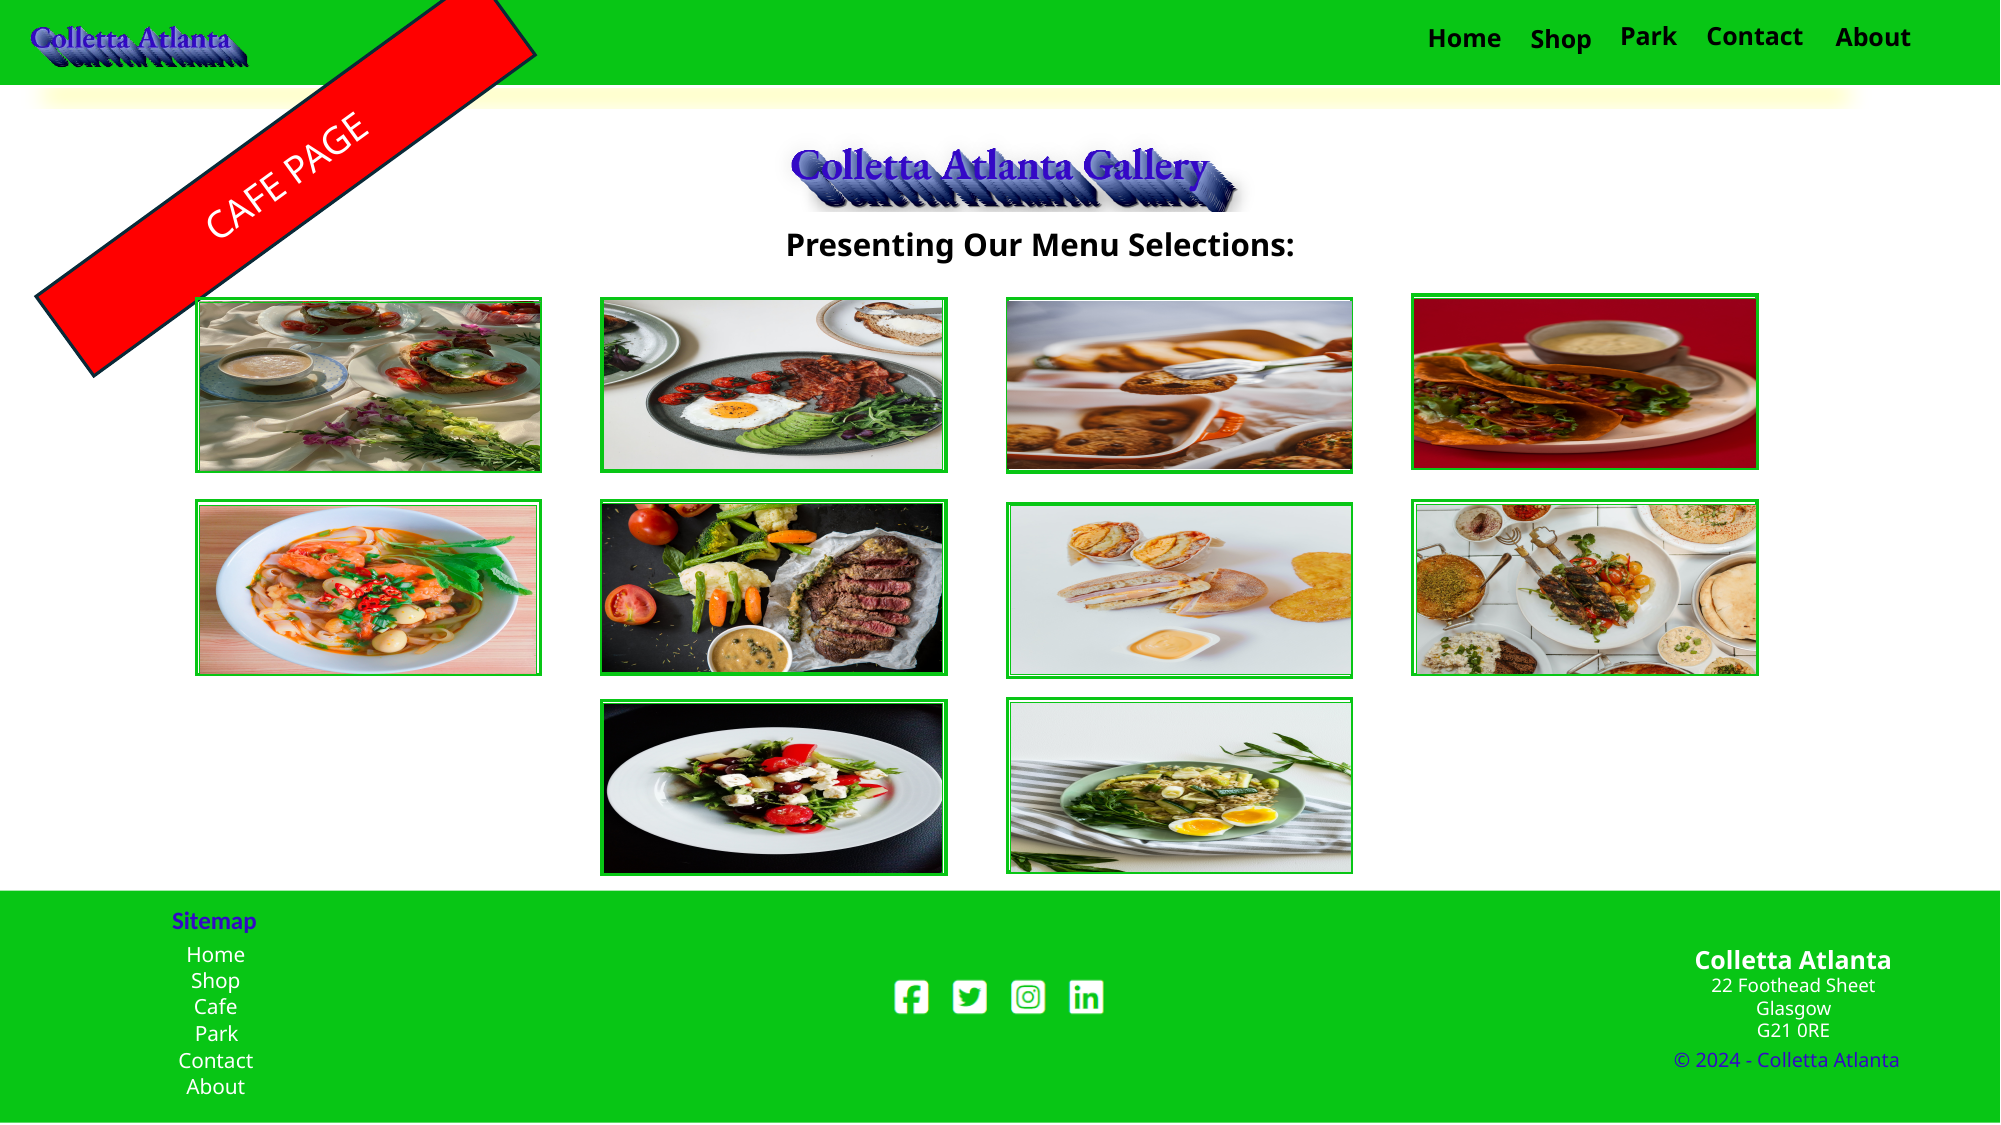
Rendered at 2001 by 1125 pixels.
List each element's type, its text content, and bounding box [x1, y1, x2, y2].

picture [0, 0, 260, 71]
text_box [1006, 502, 1353, 679]
text_box [1411, 293, 1759, 470]
text_box [0, 85, 2000, 889]
text_box [498, 0, 2000, 85]
text_box [600, 699, 948, 876]
text_box [1006, 697, 1353, 874]
picture [600, 502, 944, 674]
text_box [0, 0, 439, 85]
text_box Park [1518, 10, 1780, 61]
text_box [195, 297, 542, 473]
text_box Home [1333, 12, 1518, 63]
picture [199, 301, 541, 472]
picture [724, 111, 1276, 212]
picture [602, 703, 944, 874]
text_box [92, 908, 1925, 1071]
picture [1010, 701, 1352, 874]
text_box [600, 297, 948, 473]
text_box About [1742, 11, 2000, 62]
picture [1412, 298, 1758, 469]
text_box [1411, 499, 1759, 676]
picture [1007, 300, 1352, 469]
picture [1415, 504, 1758, 675]
picture [602, 299, 944, 470]
text_box [195, 499, 542, 676]
picture [1010, 504, 1352, 676]
picture [199, 504, 538, 676]
text_box CAFE PAGE [33, 0, 538, 379]
text_box Presenting Our Menu Selections: [769, 220, 1391, 268]
text_box [600, 499, 948, 676]
text_box About [93, 1074, 339, 1099]
text_box [1006, 297, 1353, 474]
text_box Shop [1430, 13, 1692, 64]
text_box [0, 889, 2000, 1124]
